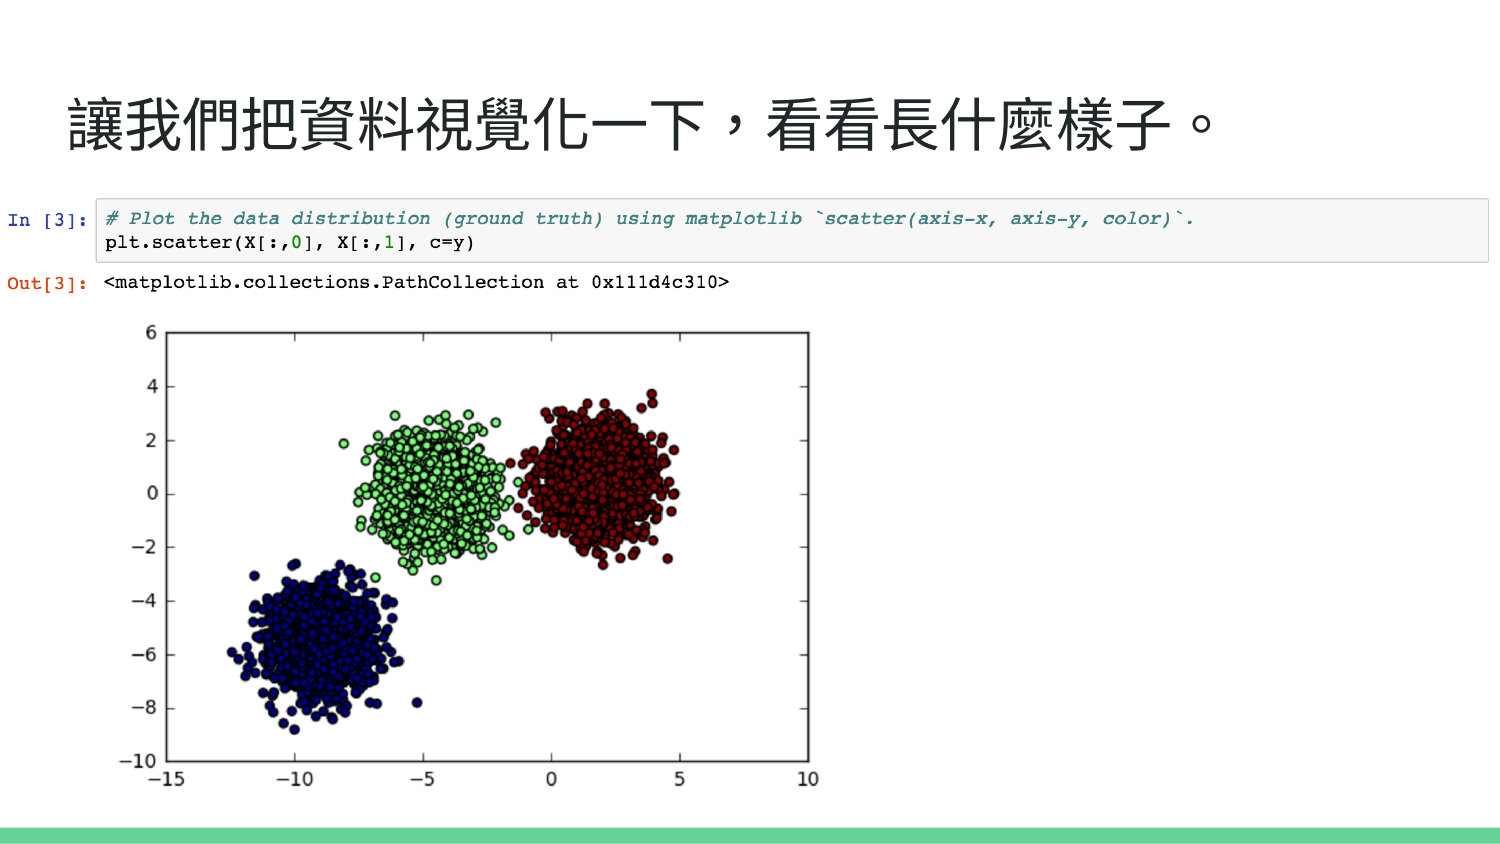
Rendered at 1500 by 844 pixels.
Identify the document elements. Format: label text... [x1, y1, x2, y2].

title 讓我們把資料視覺化一下，看看長什麼樣子。 [51, 72, 1449, 167]
picture [0, 188, 1500, 795]
